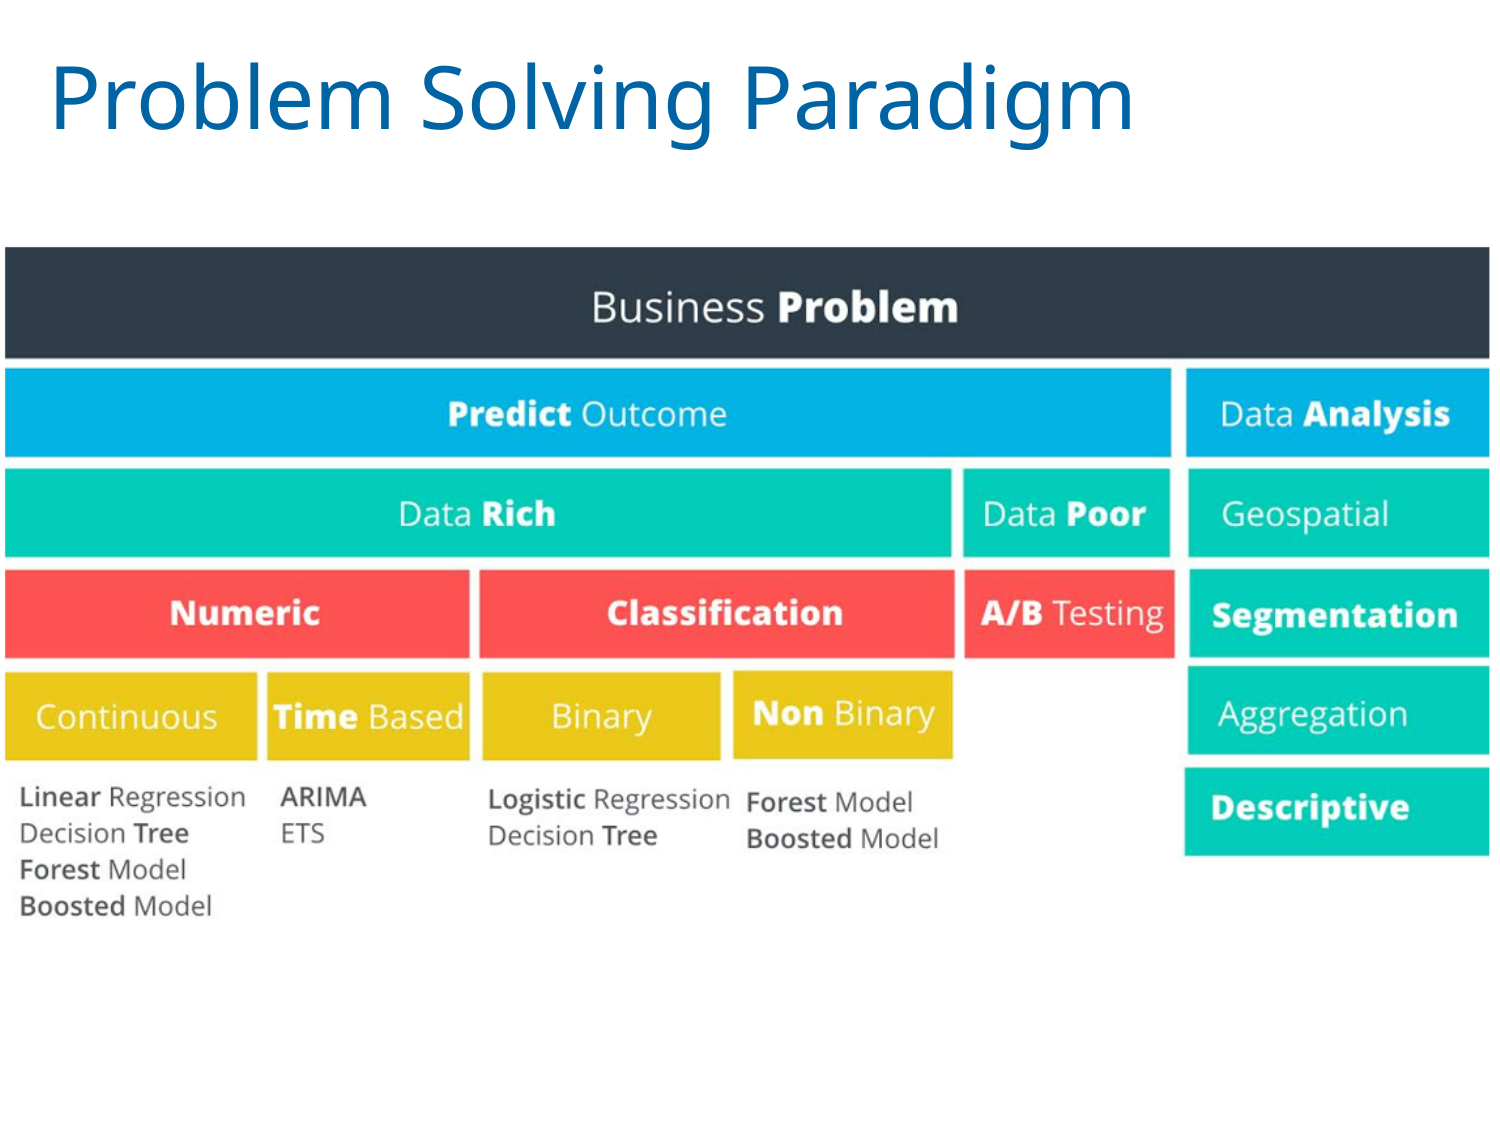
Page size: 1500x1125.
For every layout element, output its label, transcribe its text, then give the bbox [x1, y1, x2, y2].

picture [0, 242, 1500, 945]
title Problem Solving Paradigm [33, 28, 1428, 174]
